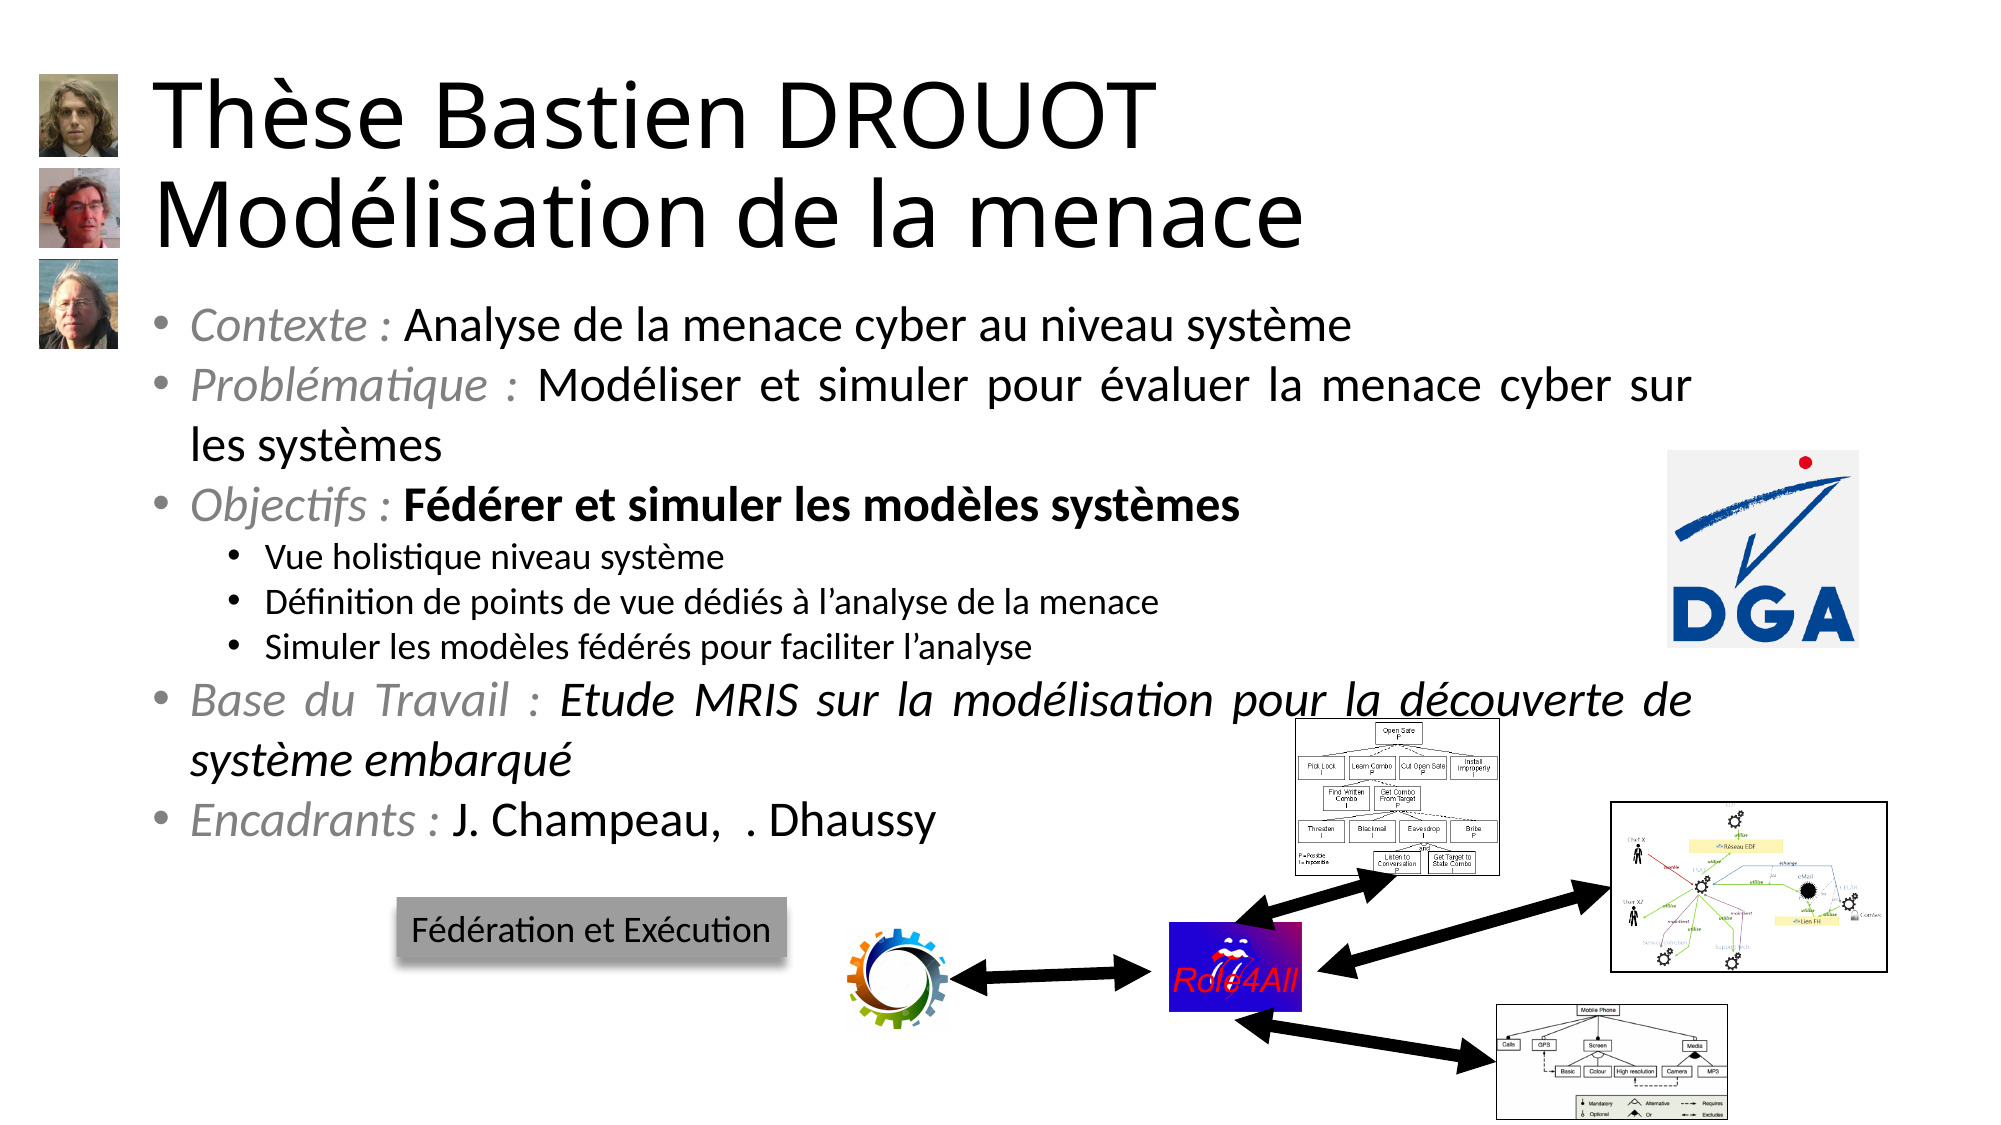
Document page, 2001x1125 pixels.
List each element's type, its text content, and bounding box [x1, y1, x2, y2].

picture [1151, 922, 1317, 1020]
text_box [1234, 1019, 1497, 1062]
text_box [1316, 887, 1612, 972]
title Thèse Bastien DROUOT Modélisation de la menace [137, 59, 1863, 278]
picture [1496, 1004, 1728, 1120]
picture [39, 74, 118, 157]
list Contexte : Analyse de la menace cyber au niveau système Problématique : Modéliser et simuler pour évaluer la menace cyber sur les systèmes Objectifs : Fédérer et simuler les modèles systèmes Vue holistique niveau système Définition de points de vue dédiés à l’analyse de la menace Simuler les modèles fédérés pour faciliter l’analyse Base du Travail : Etude MRIS sur la modélisation pour la découverte de système embarqué Encadrants : J. Champeau, . Dhaussy [137, 284, 1709, 938]
picture [1666, 450, 1860, 649]
picture [845, 927, 950, 1031]
picture [39, 259, 118, 349]
text_box Fédération et Exécution [396, 897, 787, 957]
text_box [1234, 875, 1398, 923]
picture [1295, 718, 1500, 876]
picture [1611, 802, 1887, 972]
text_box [950, 971, 1151, 980]
picture [39, 168, 120, 248]
